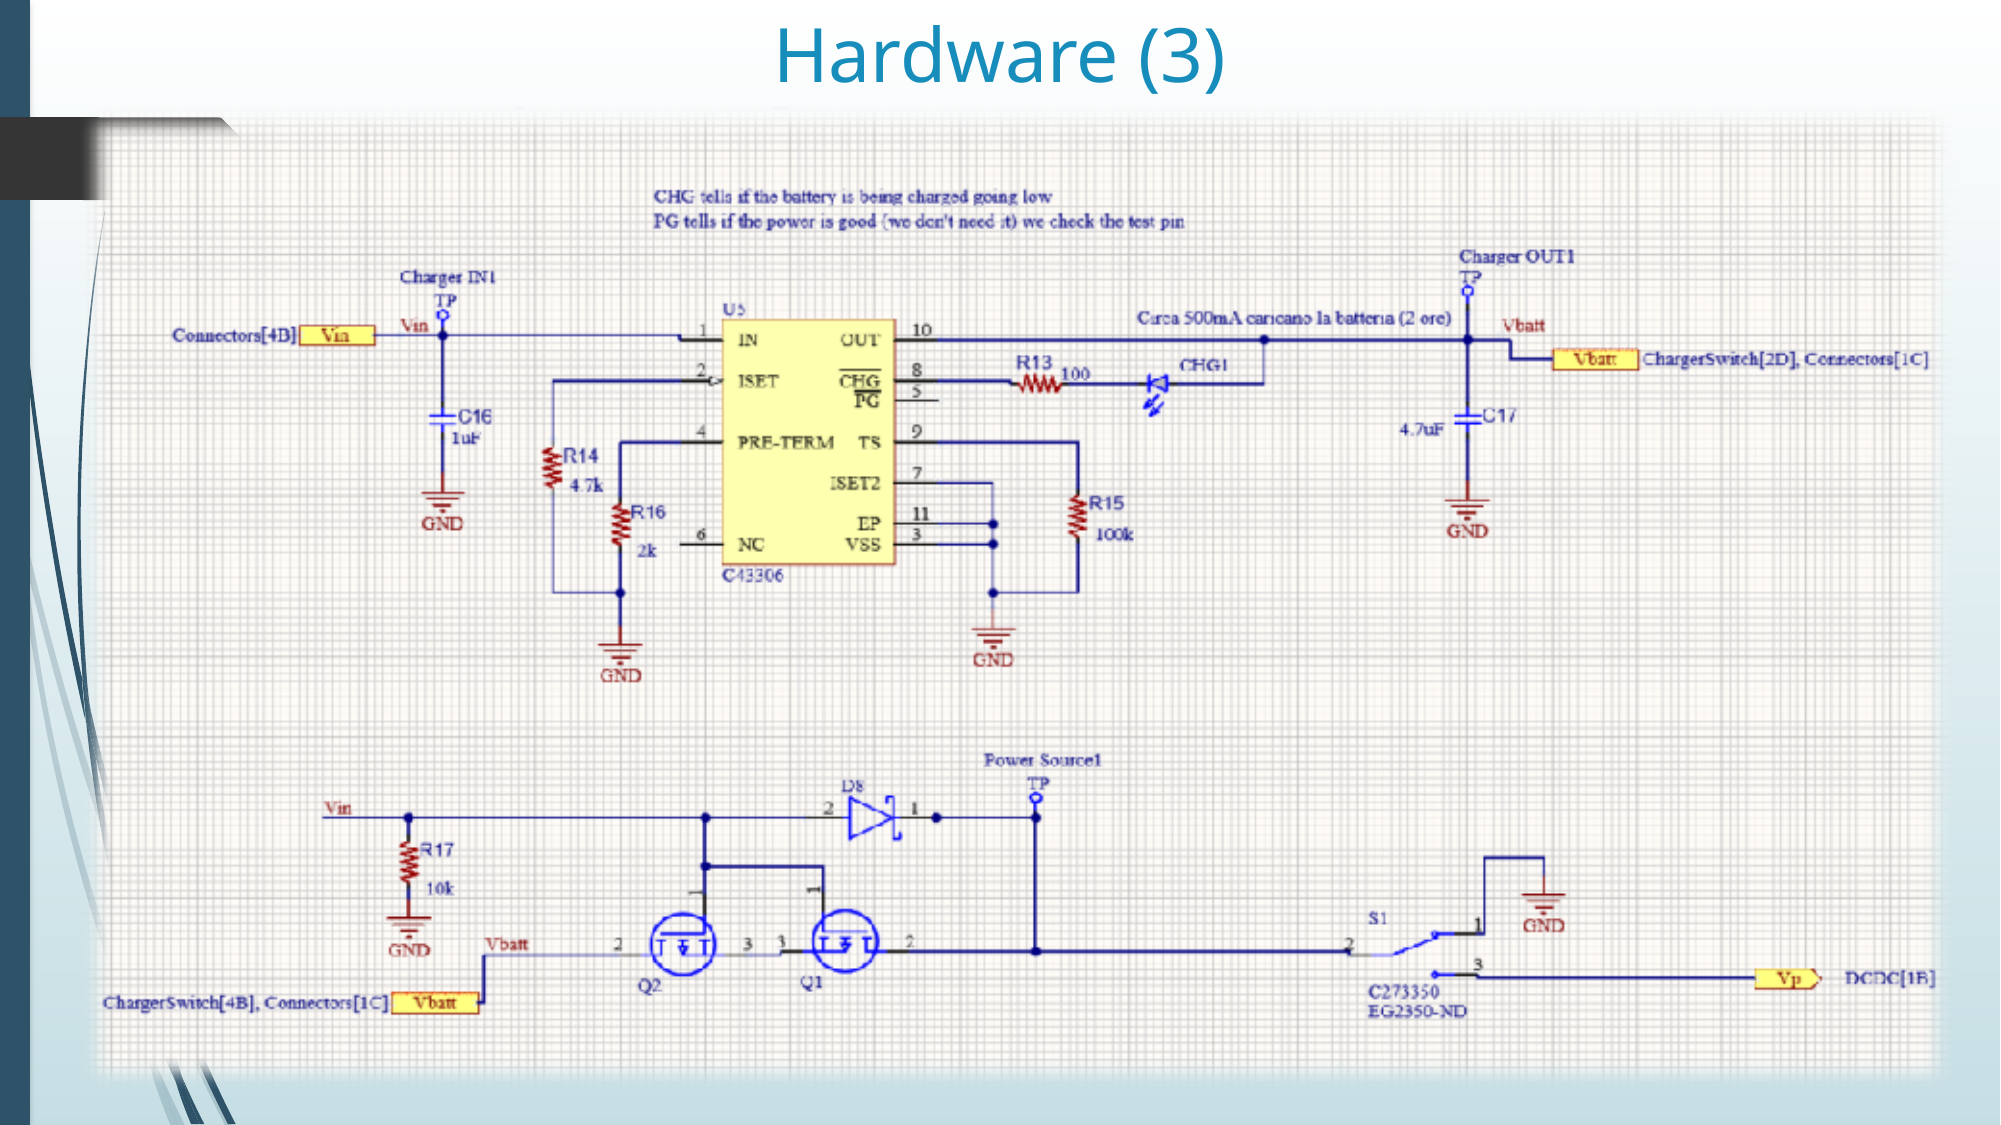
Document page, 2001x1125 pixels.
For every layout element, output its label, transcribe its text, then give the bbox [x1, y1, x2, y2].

title Hardware (3) [588, 0, 1412, 105]
picture [79, 106, 1956, 1092]
